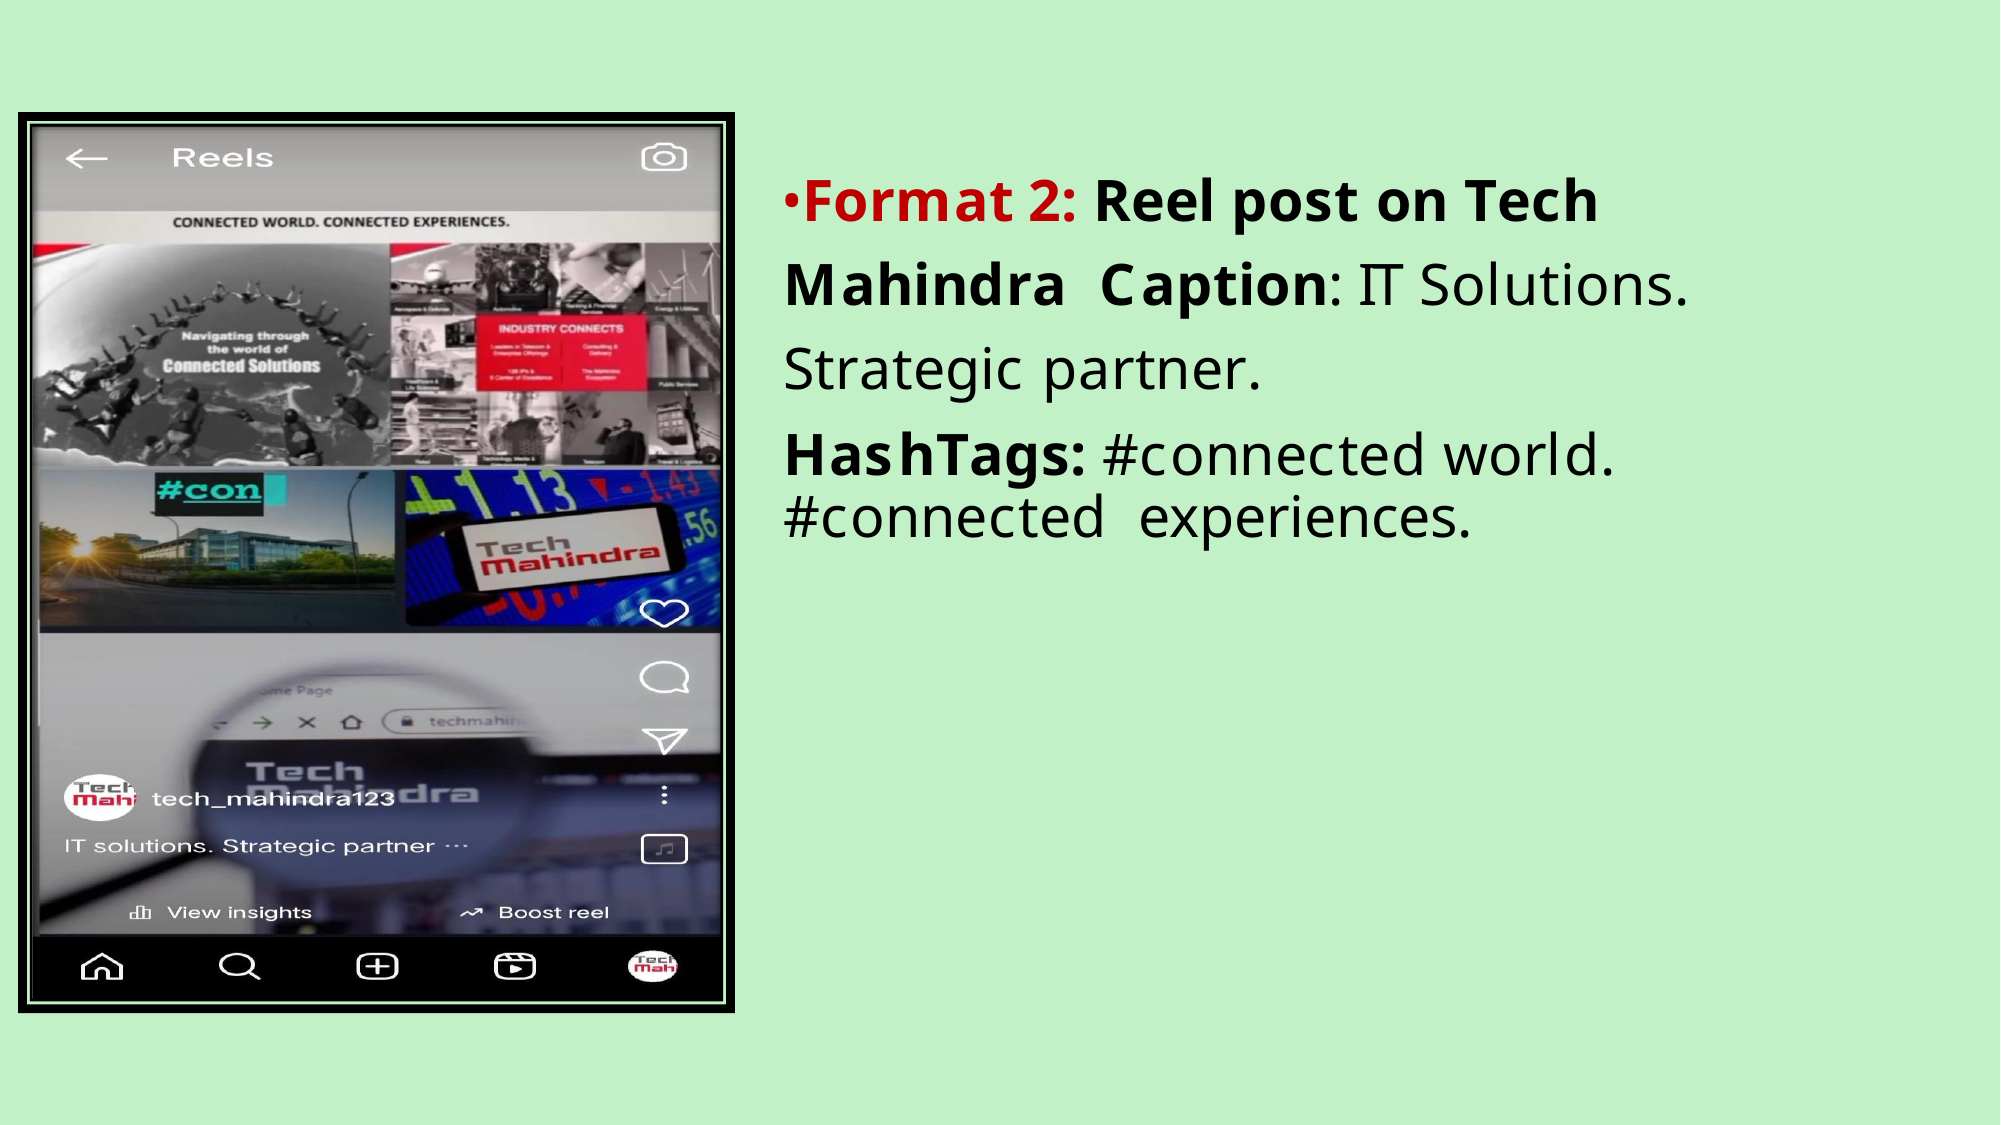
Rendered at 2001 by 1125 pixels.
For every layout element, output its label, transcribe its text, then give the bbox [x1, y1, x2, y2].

text_box Format 2: Reel post on Tech Mahindra Caption: IT Solutions. Strategic partner. HashTags: #connected world. #connected experiences. [781, 147, 1849, 550]
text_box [17, 111, 736, 1014]
